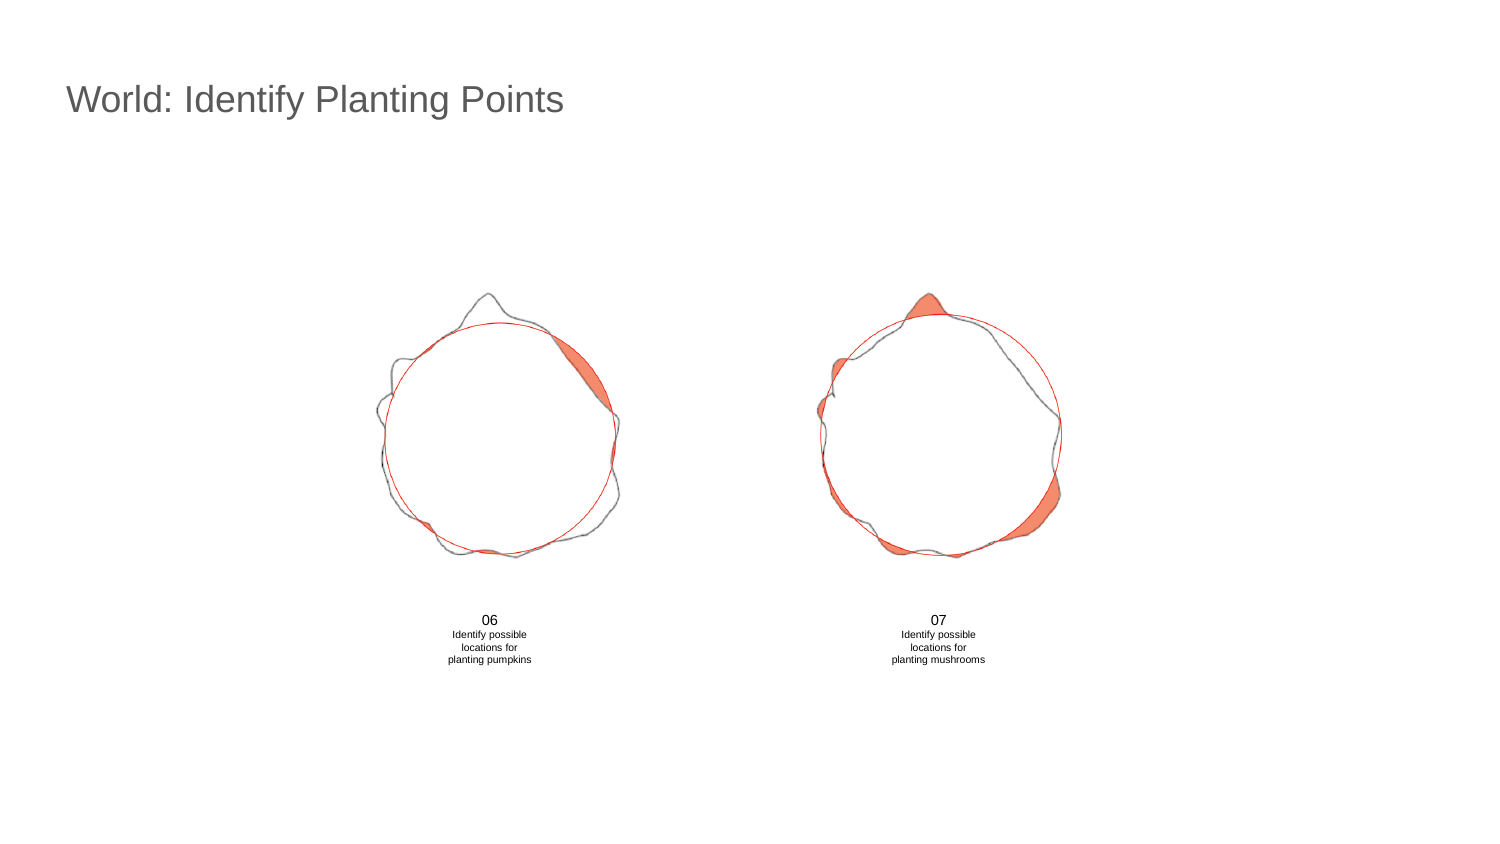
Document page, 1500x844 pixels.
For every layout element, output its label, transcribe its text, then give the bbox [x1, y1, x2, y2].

picture [256, 181, 1200, 663]
list World: Identify Planting Points [51, 53, 1449, 143]
